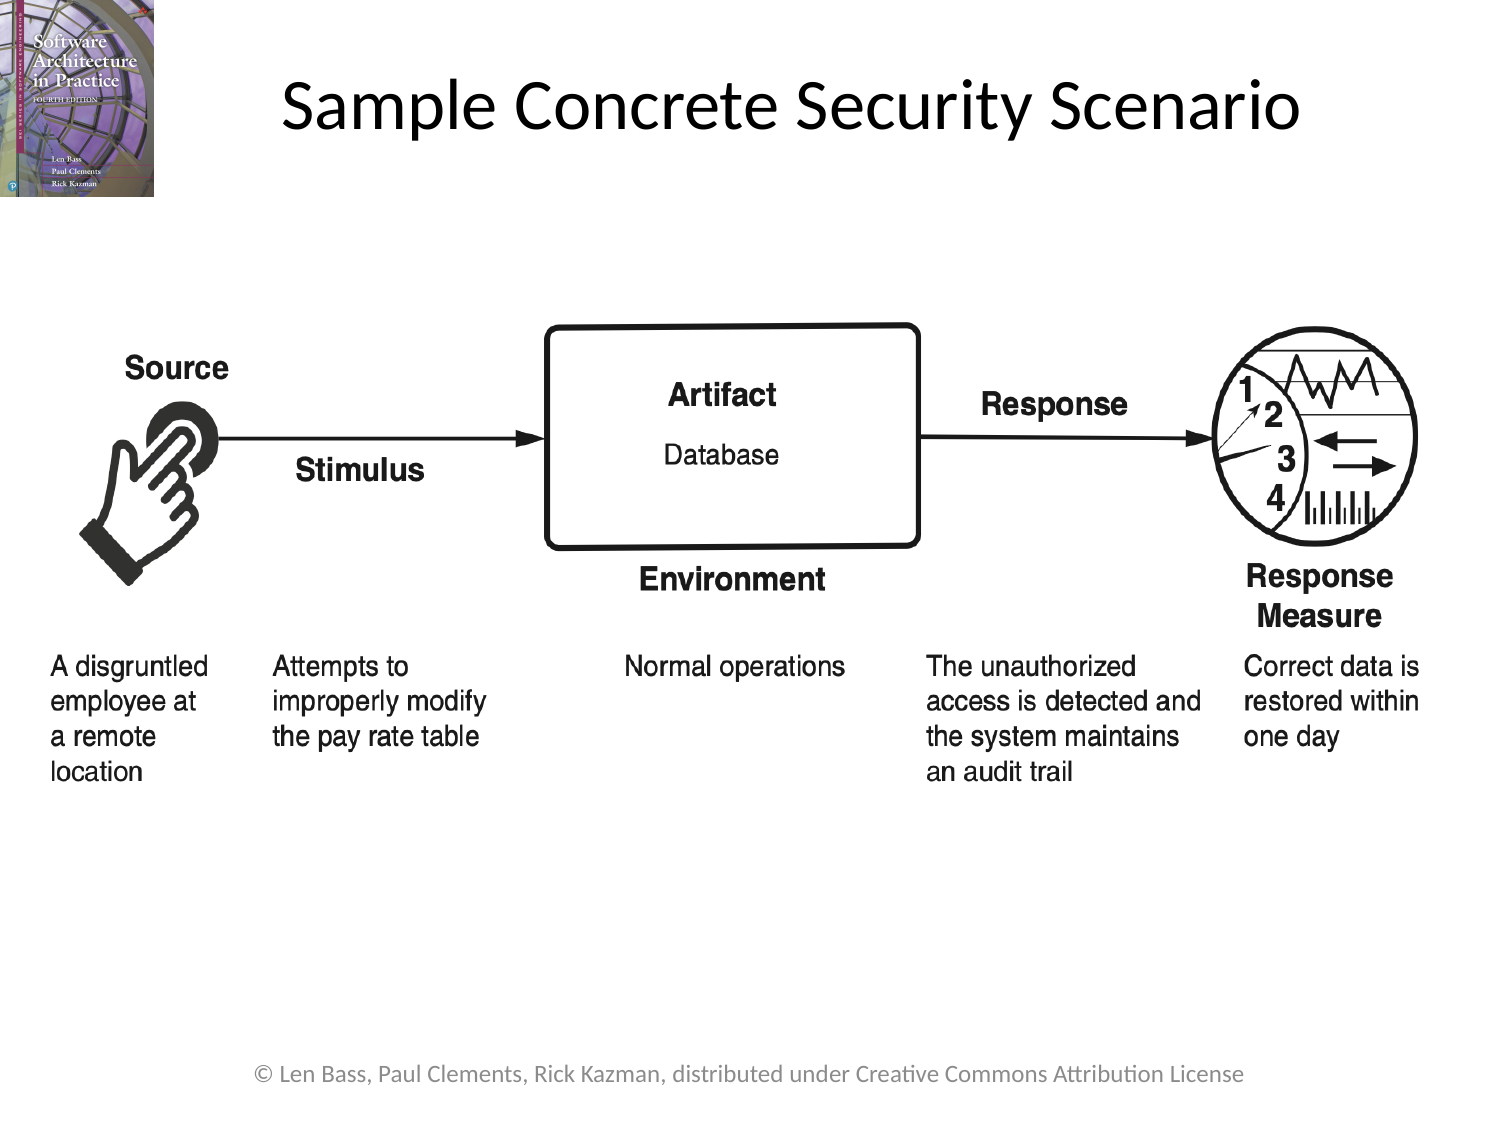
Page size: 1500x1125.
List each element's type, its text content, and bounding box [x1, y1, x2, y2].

picture [0, 0, 154, 197]
title Sample Concrete Security Scenario [159, 45, 1425, 173]
picture [41, 282, 1448, 843]
footer © Len Bass, Paul Clements, Rick Kazman, distributed under Creative Commons Attribution License [230, 1042, 1270, 1103]
